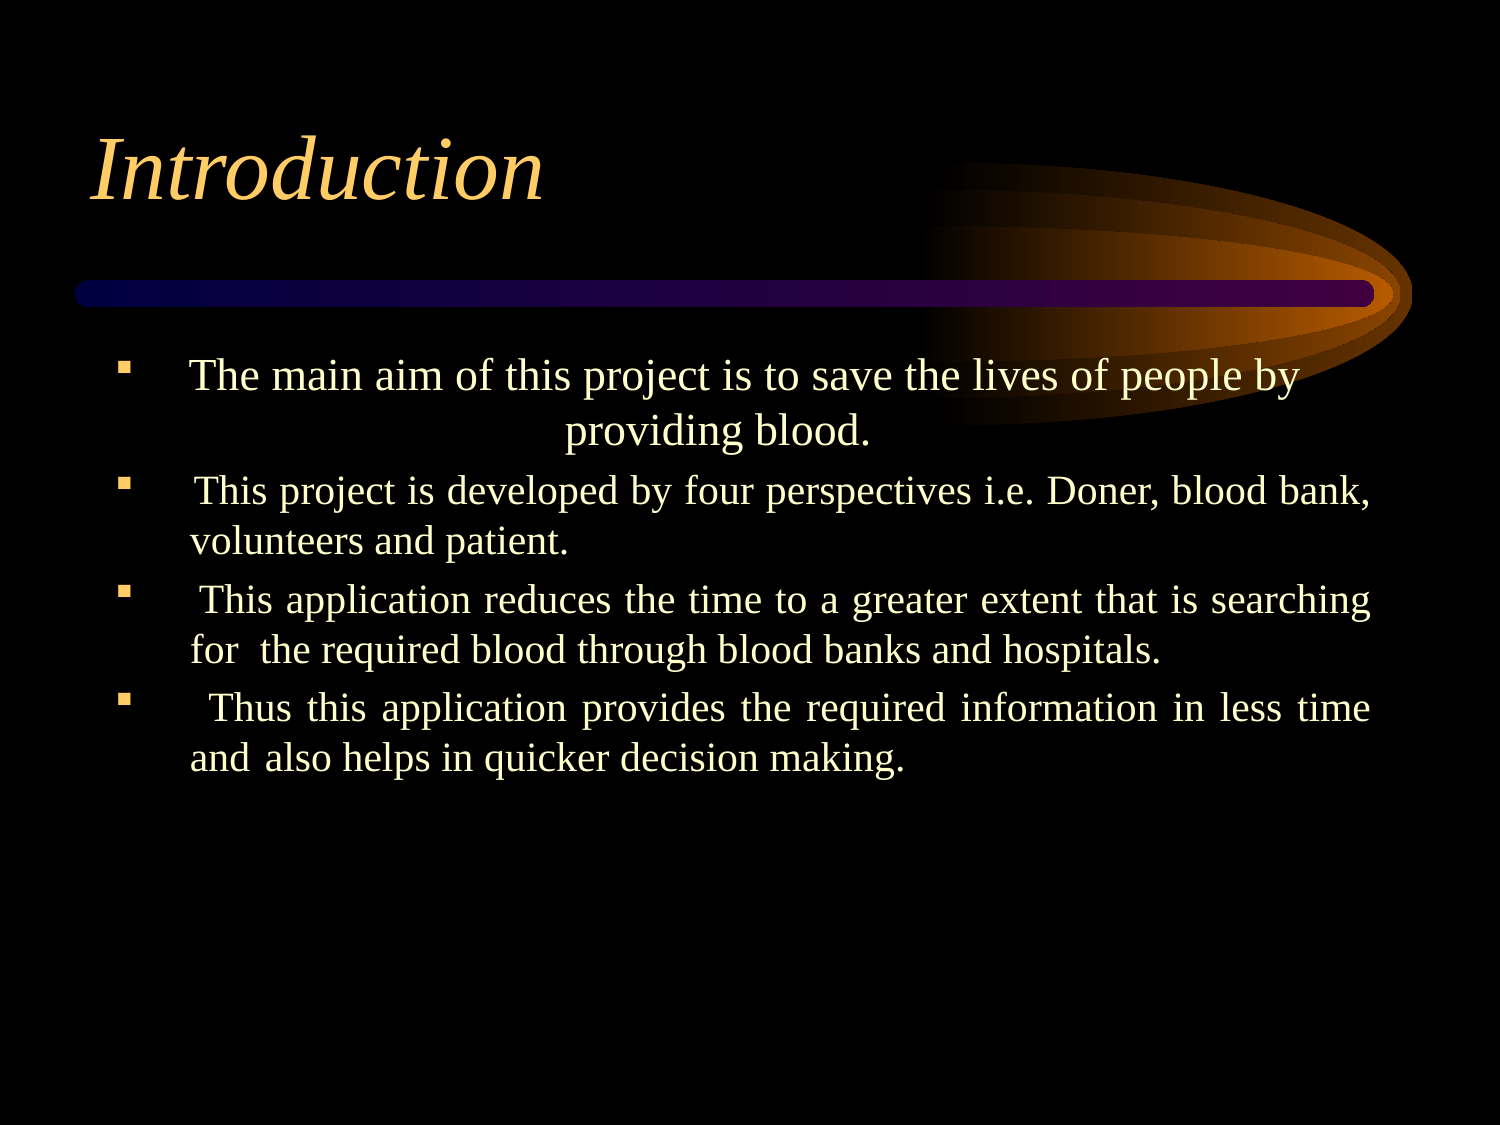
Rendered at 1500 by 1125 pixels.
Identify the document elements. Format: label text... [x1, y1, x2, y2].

title Introduction [74, 37, 1351, 226]
list The main aim of this project is to save the lives of people by providing blood. This project is developed by four perspectives i.e. Doner, blood bank, volunteers and patient. This application reduces the time to a greater extent that is searching for the required blood through blood banks and hospitals. Thus this application provides the required information in less time and also helps in quicker decision making. [99, 337, 1388, 951]
